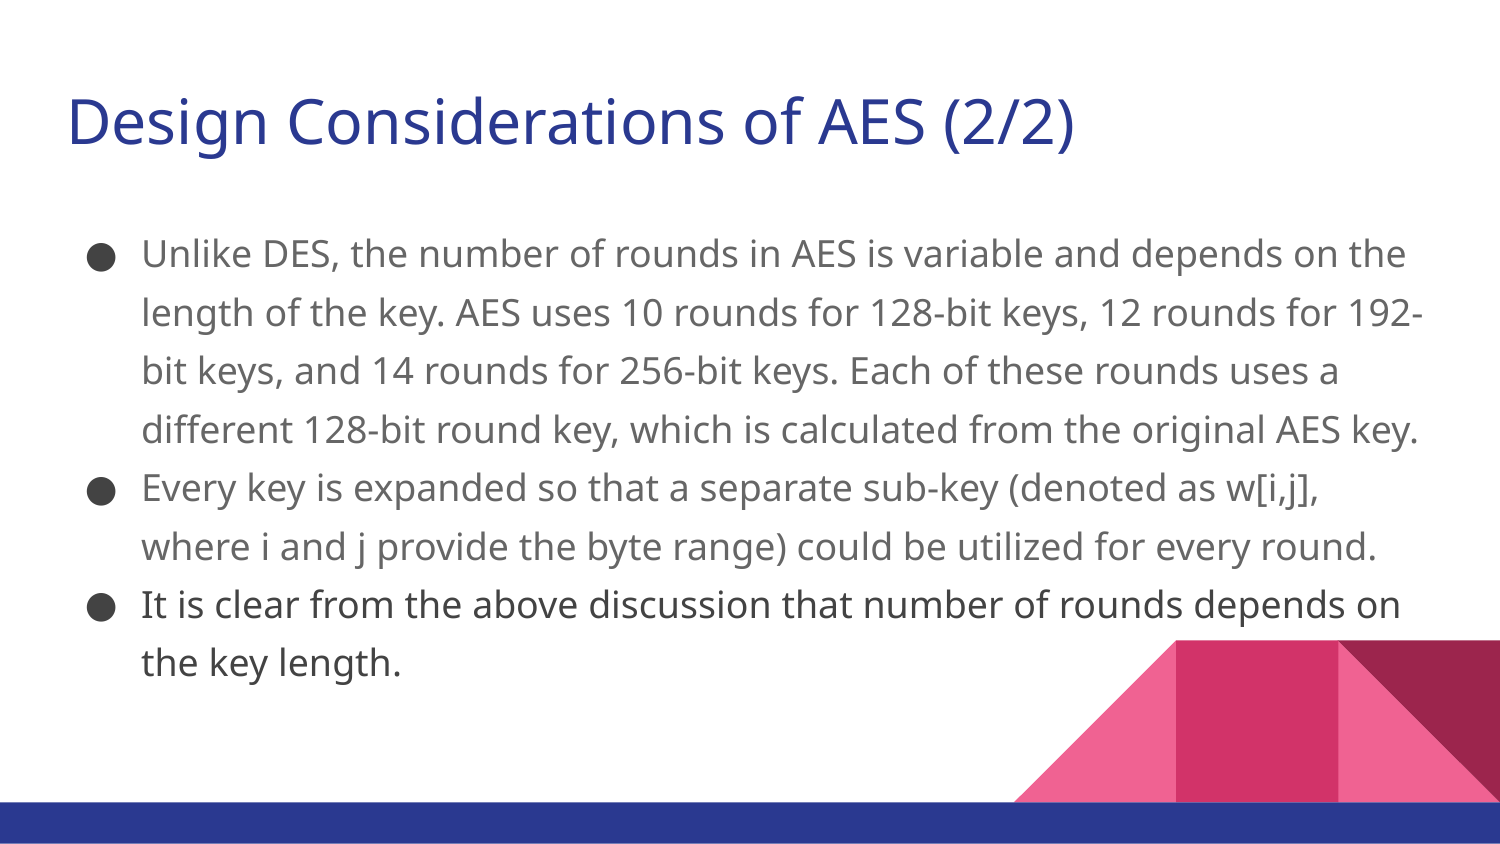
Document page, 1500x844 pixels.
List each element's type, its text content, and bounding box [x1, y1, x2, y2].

title Design Considerations of AES (2/2) [51, 67, 1449, 167]
list Unlike DES, the number of rounds in AES is variable and depends on the length of the key. AES uses 10 rounds for 128-bit keys, 12 rounds for 192-bit keys, and 14 rounds for 256-bit keys. Each of these rounds uses a different 128-bit round key, which is calculated from the original AES key. Every key is expanded so that a separate sub-key (denoted as w[i,j], where i and j provide the byte range) could be utilized for every round. It is clear from the above discussion that number of rounds depends on the key length. [51, 201, 1449, 750]
